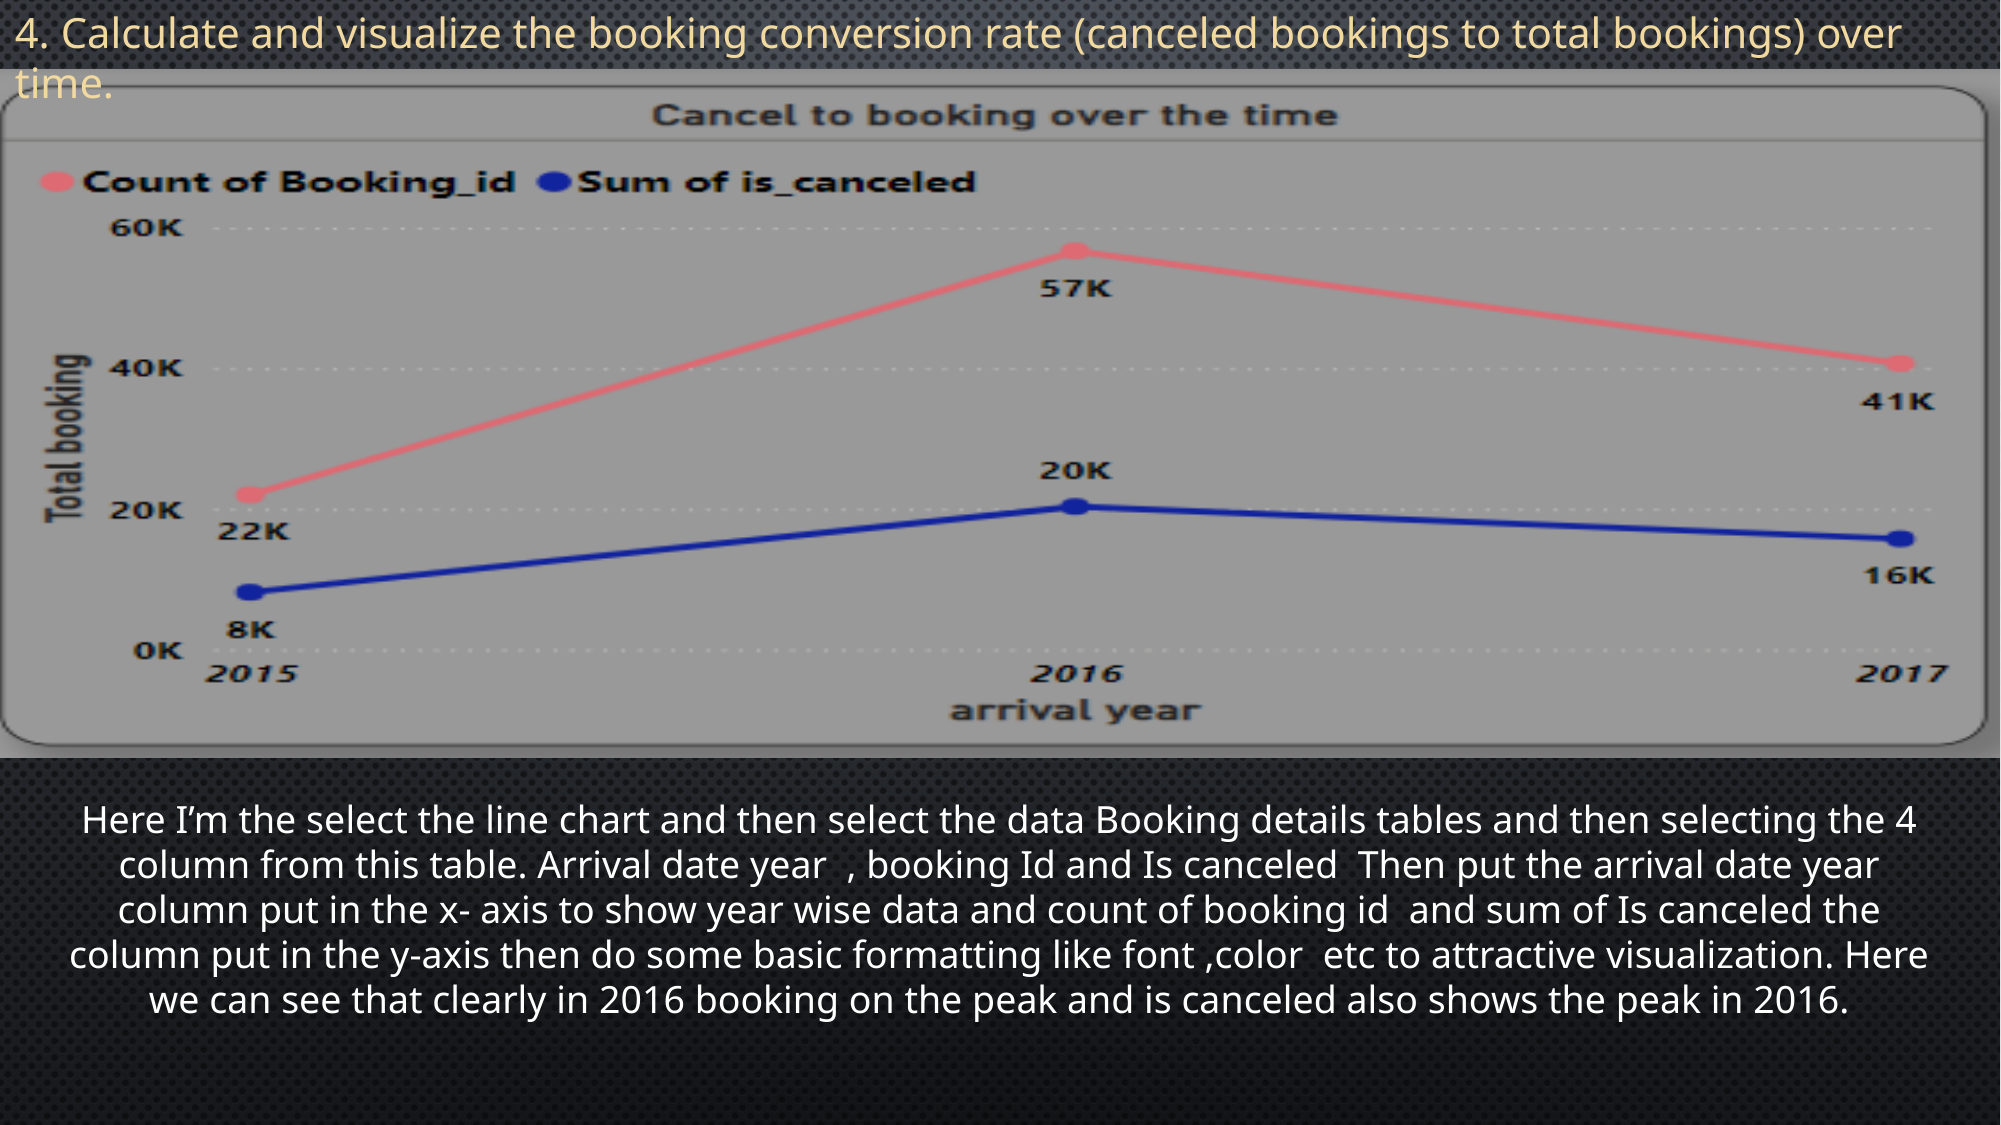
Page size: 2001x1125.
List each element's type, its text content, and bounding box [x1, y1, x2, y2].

text_box 4. Calculate and visualize the booking conversion rate (canceled bookings to total bookings) over time. [0, 0, 1978, 69]
picture [0, 69, 2000, 758]
text_box Here I’m the select the line chart and then select the data Booking details tables and then selecting the 4 column from this table. Arrival date year , booking Id and Is canceled Then put the arrival date year column put in the x- axis to show year wise data and count of booking id and sum of Is canceled the column put in the y-axis then do some basic formatting like font ,color etc to attractive visualization. Here we can see that clearly in 2016 booking on the peak and is canceled also shows the peak in 2016. [42, 789, 1958, 1029]
